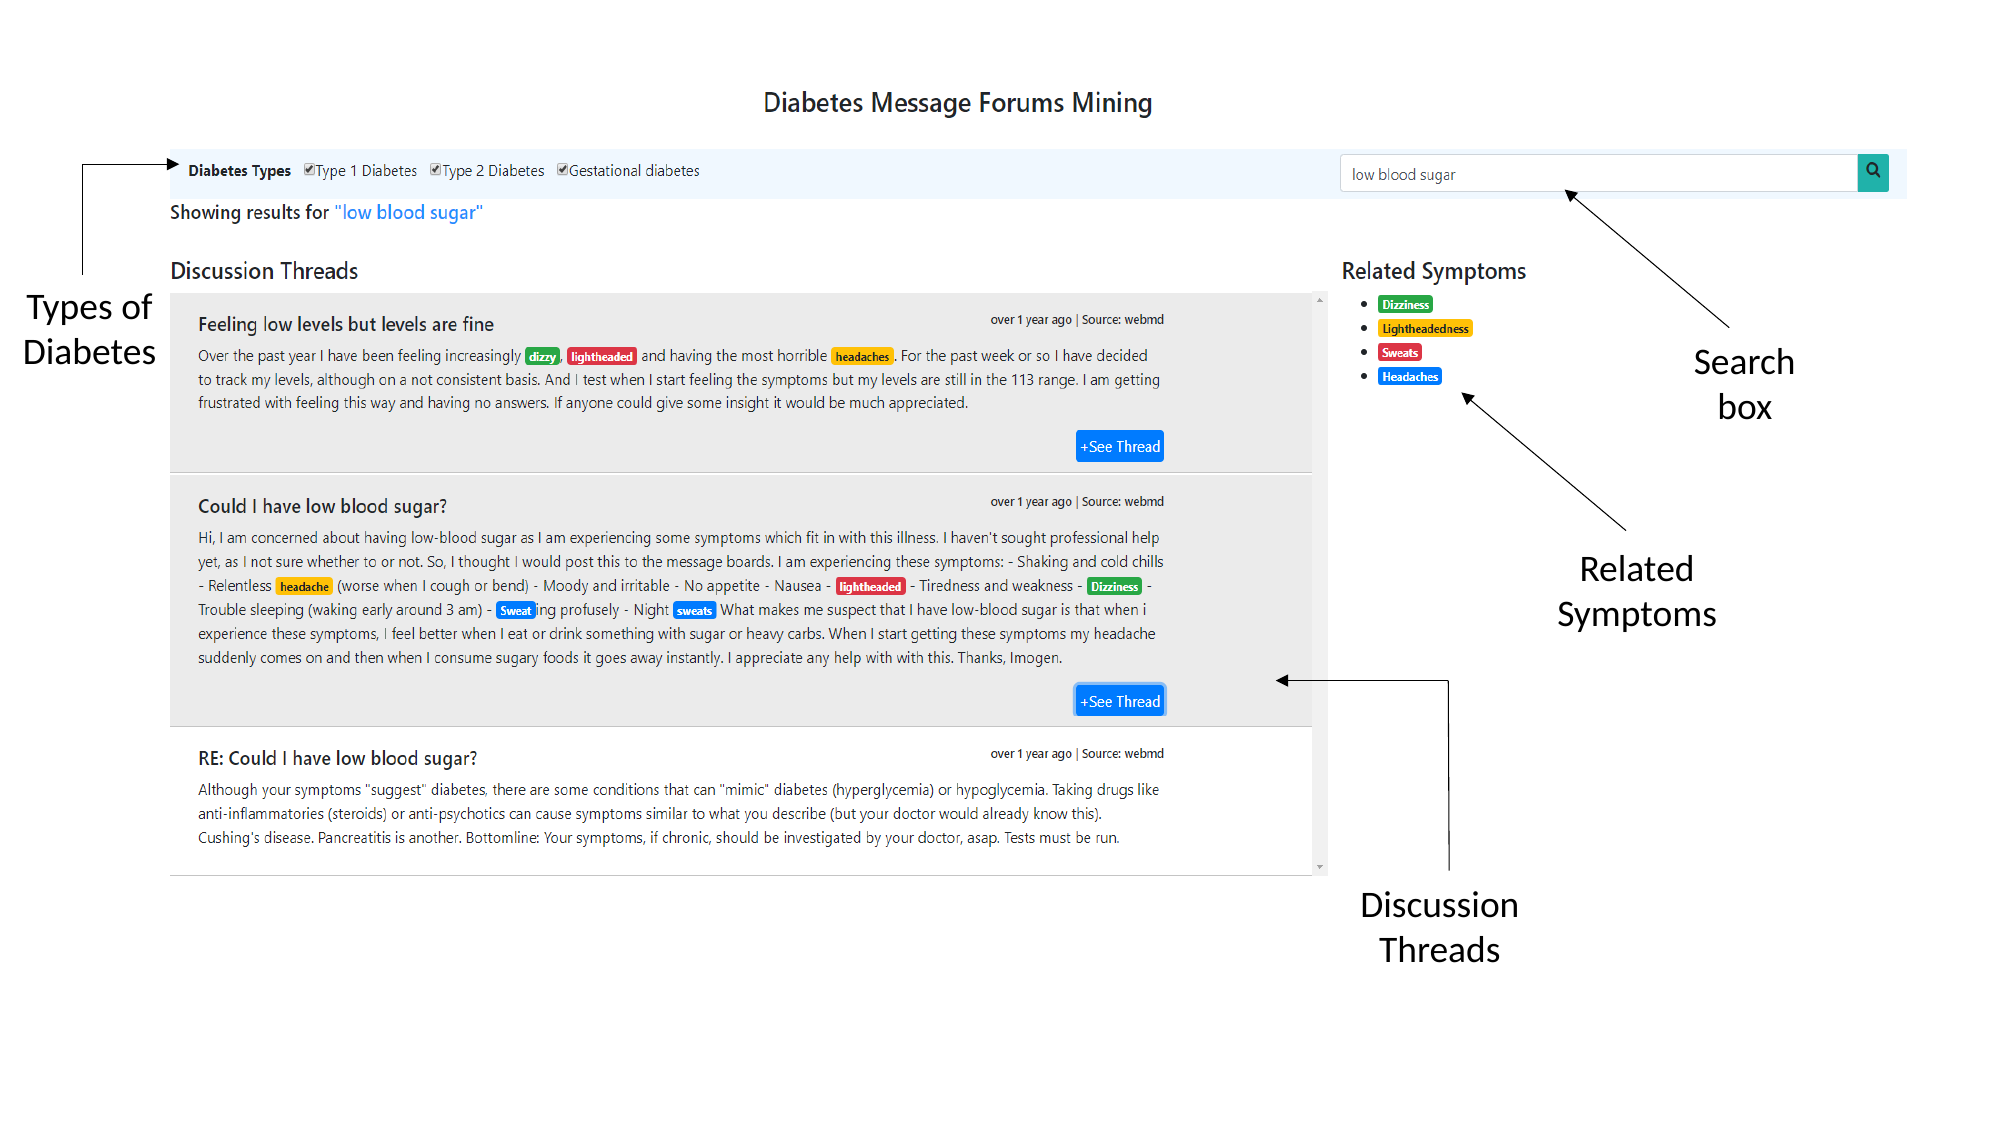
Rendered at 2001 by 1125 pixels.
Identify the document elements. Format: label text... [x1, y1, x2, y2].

text_box Types of Diabetes [0, 274, 165, 380]
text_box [1461, 392, 1626, 531]
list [165, 68, 1910, 1030]
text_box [1564, 189, 1730, 328]
